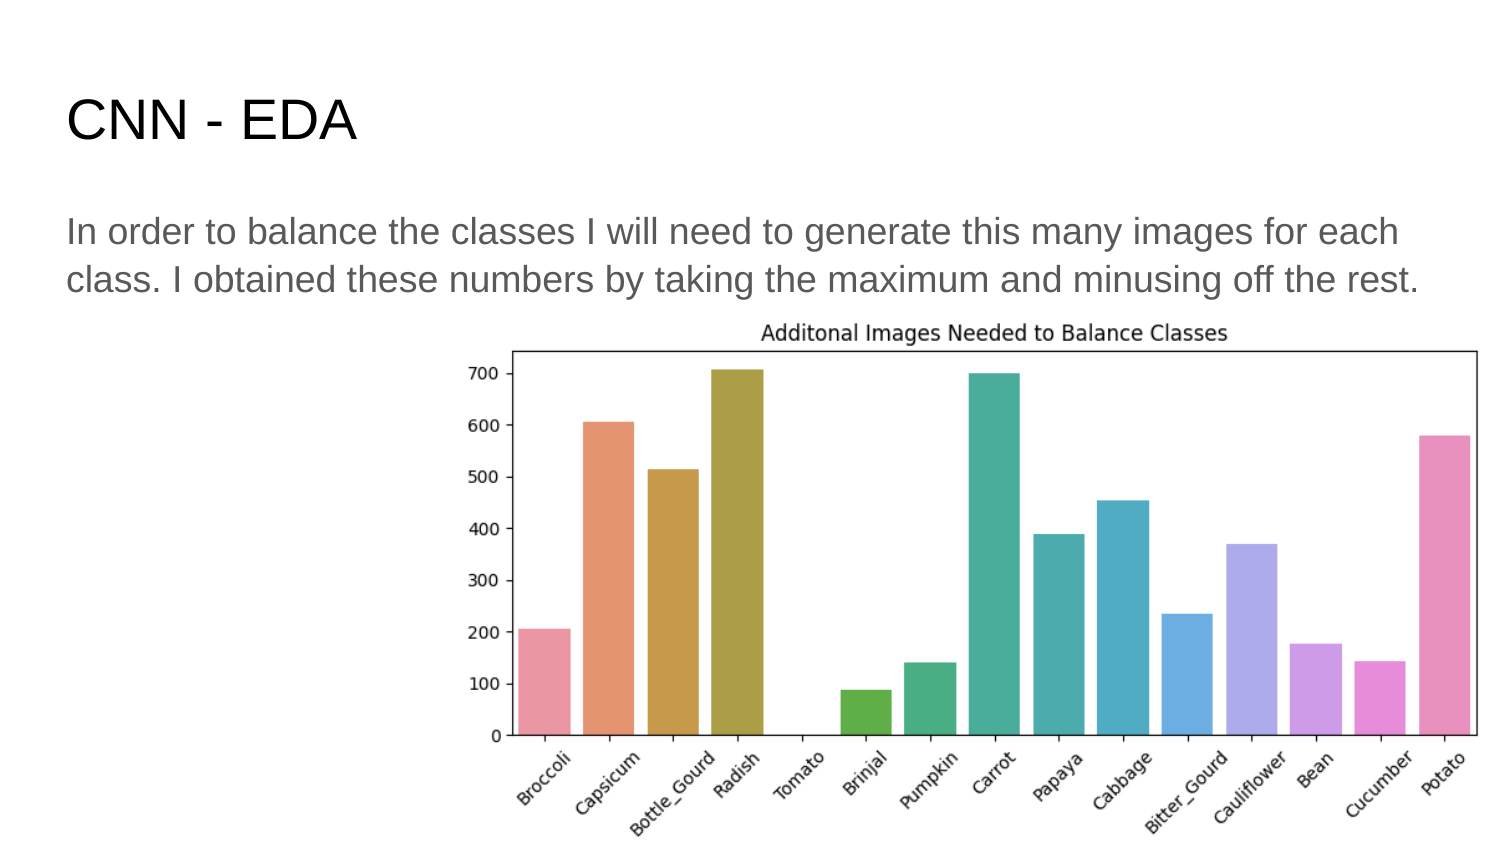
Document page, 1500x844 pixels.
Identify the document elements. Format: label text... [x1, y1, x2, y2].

title CNN - EDA [51, 72, 1449, 167]
picture [454, 311, 1489, 844]
list In order to balance the classes I will need to generate this many images for each class. I obtained these numbers by taking the maximum and minusing off the rest. [51, 189, 1449, 750]
